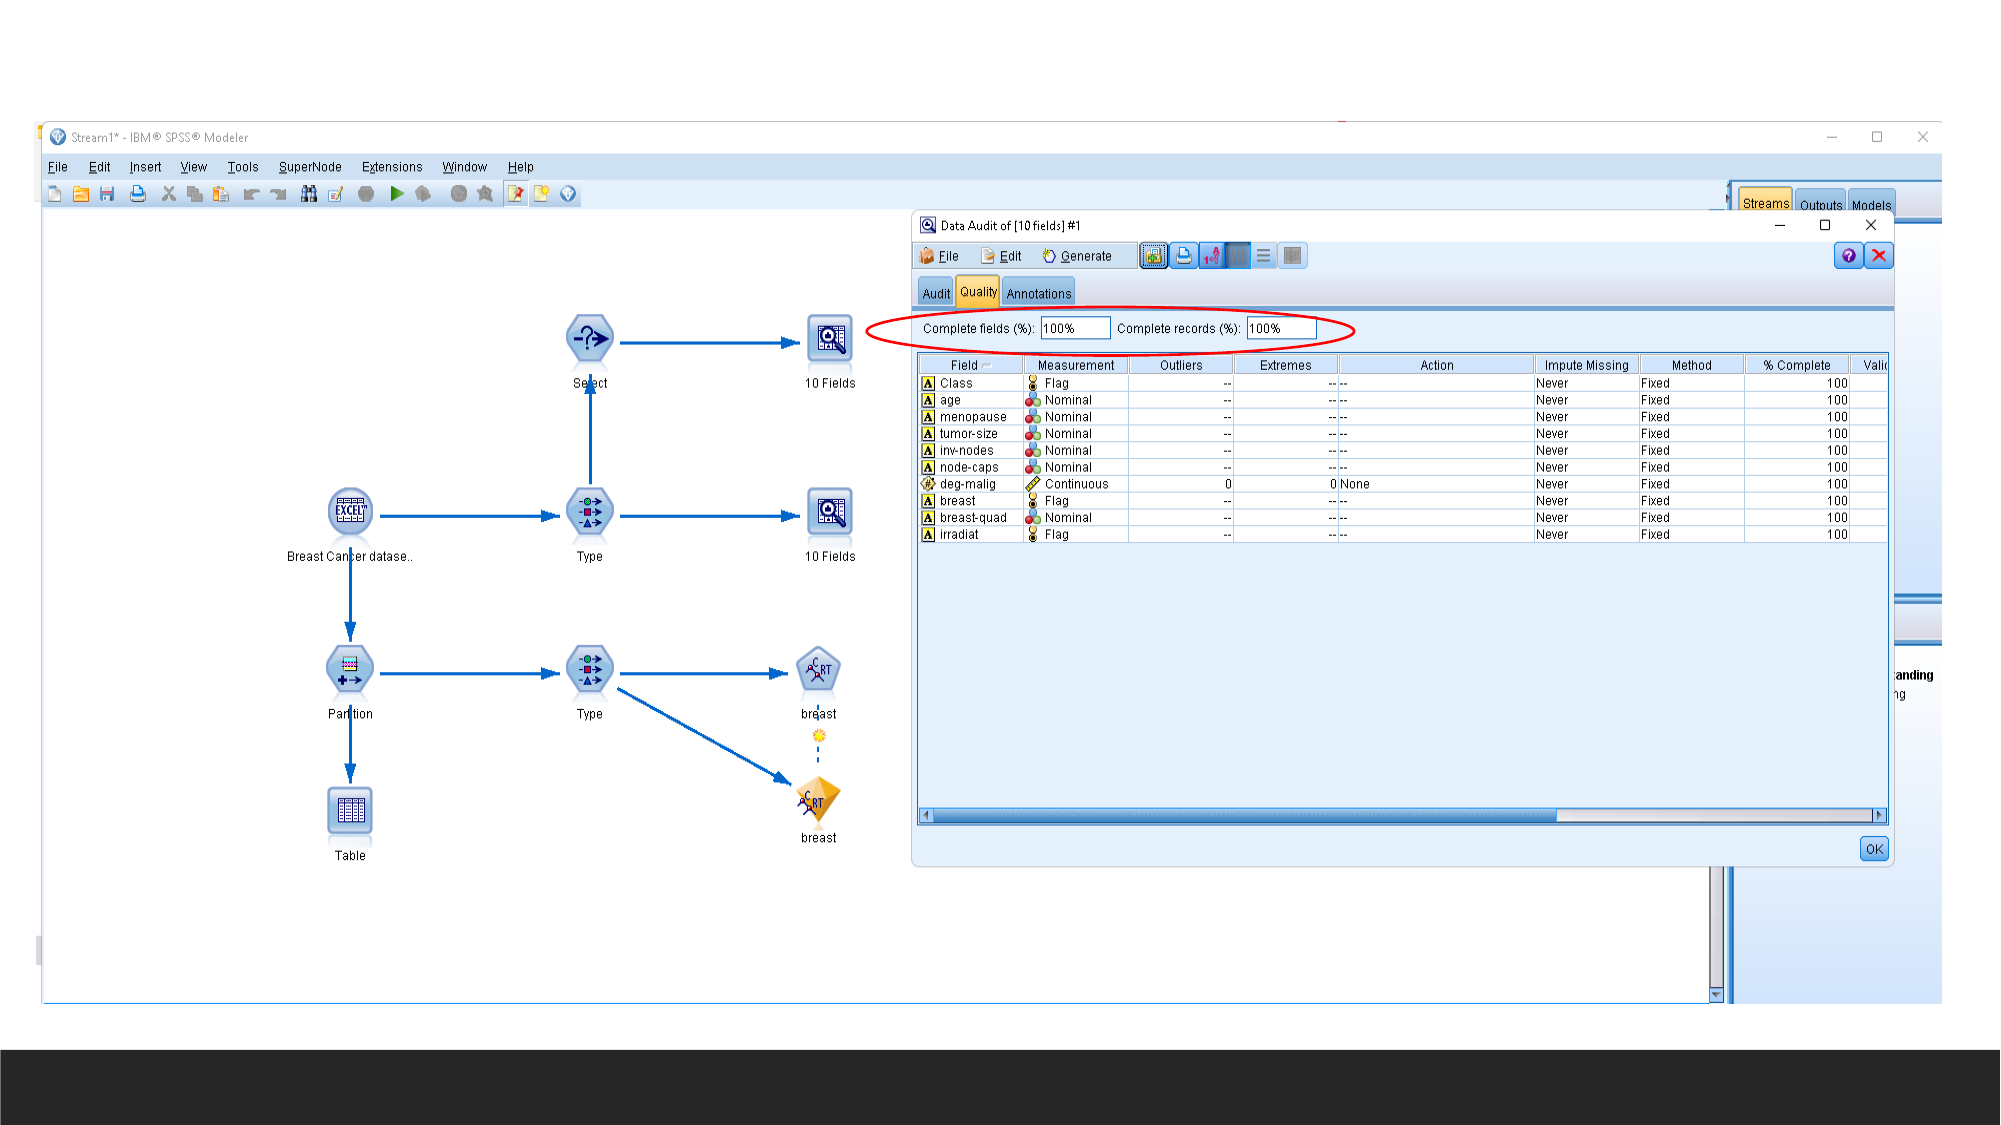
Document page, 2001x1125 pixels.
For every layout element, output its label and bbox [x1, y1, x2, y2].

picture [34, 121, 1943, 1004]
